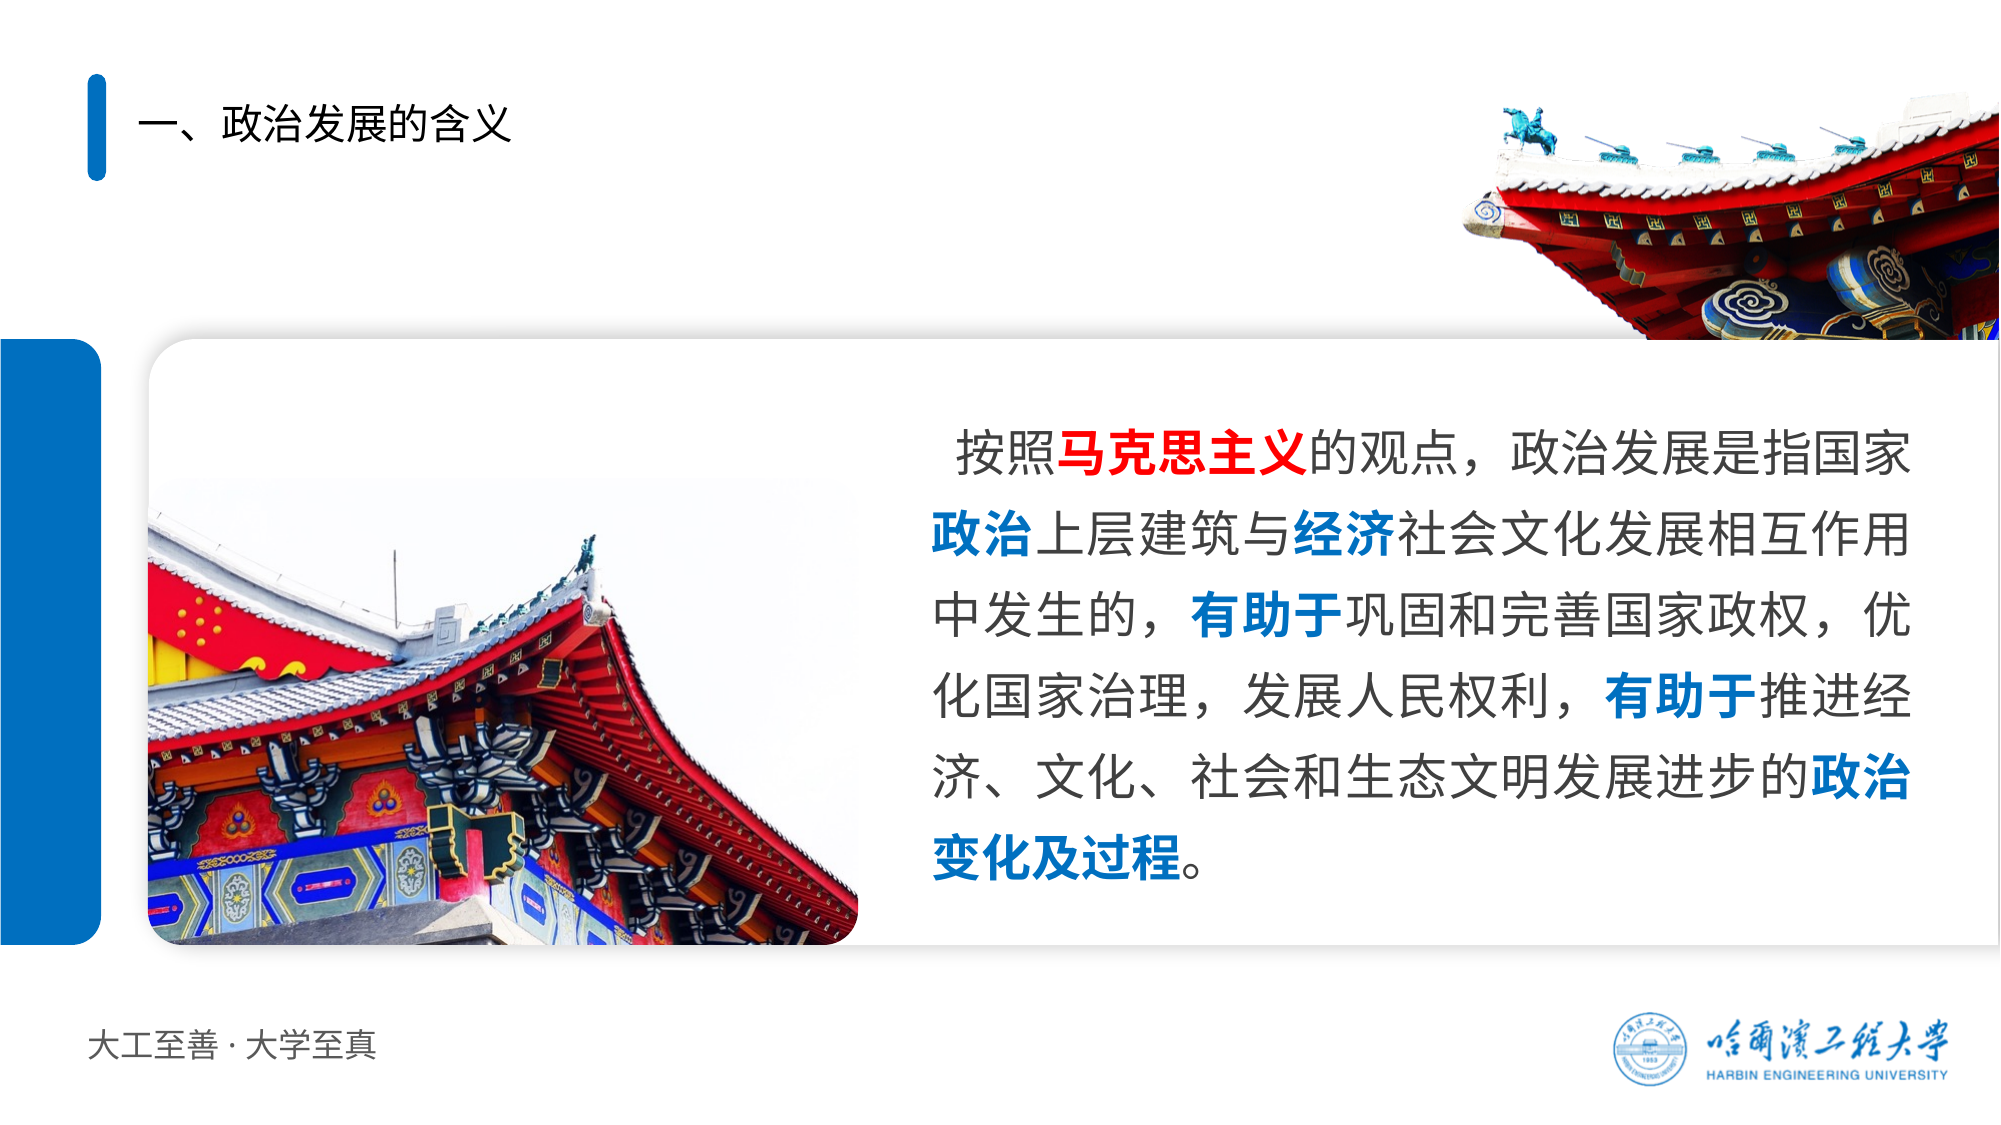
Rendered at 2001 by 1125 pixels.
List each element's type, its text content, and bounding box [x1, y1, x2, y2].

picture [1598, 993, 1961, 1101]
list 一、政治发展的含义 [122, 96, 752, 152]
text_box [147, 338, 2000, 947]
picture [147, 478, 859, 945]
picture [1425, 79, 1999, 340]
text_box [0, 338, 103, 946]
text_box 按照马克思主义的观点，政治发展是指国家政治上层建筑与经济社会文化发展相互作用中发生的，有助于巩固和完善国家政权，优化国家治理，发展人民权利，有助于推进经济、文化、社会和生态文明发展进步的政治变化及过程。 [917, 393, 1928, 894]
